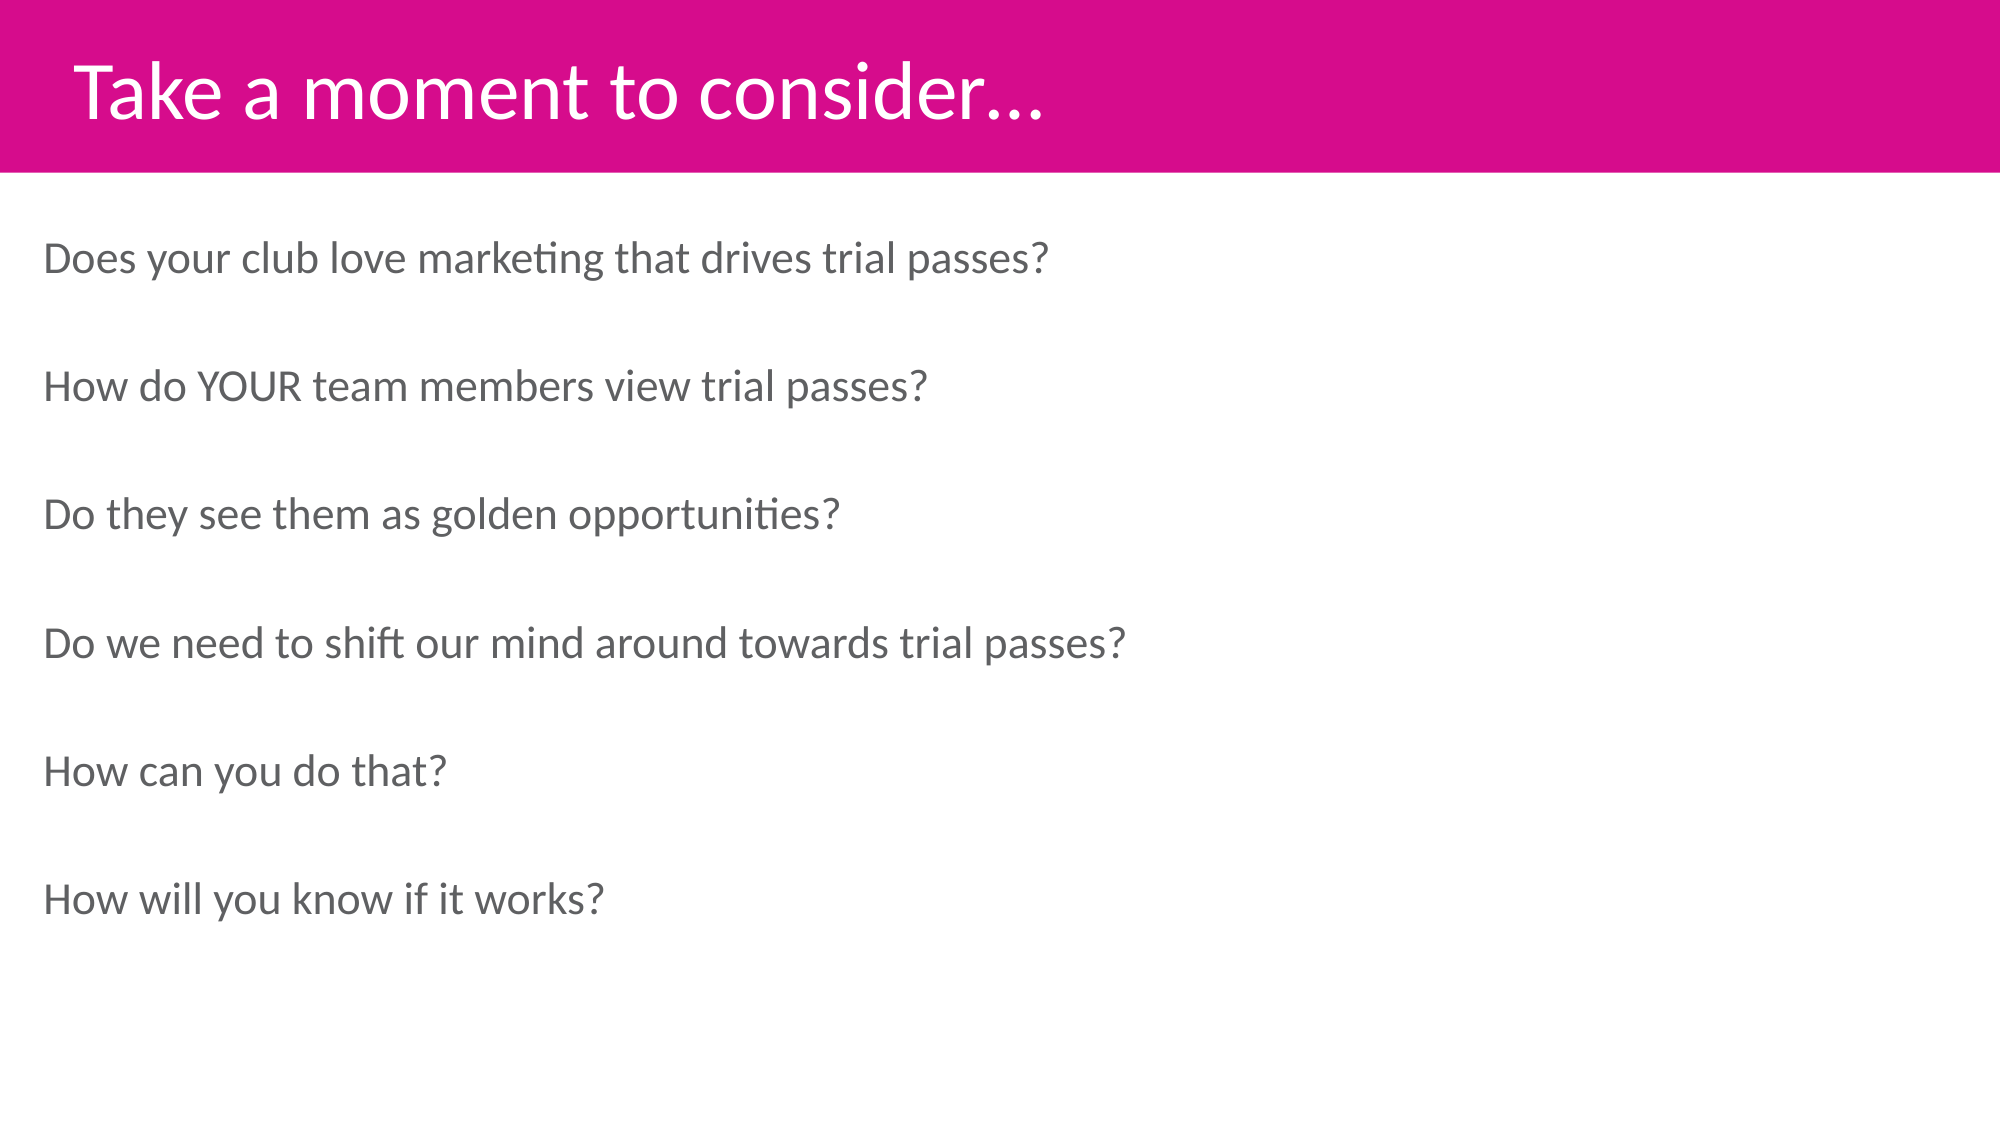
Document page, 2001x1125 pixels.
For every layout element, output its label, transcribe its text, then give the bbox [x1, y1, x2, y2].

list Does your club love marketing that drives trial passes? How do YOUR team members view trial passes? Do they see them as golden opportunities? Do we need to shift our mind around towards trial passes? How can you do that? How will you know if it works? [28, 219, 1898, 1054]
list Take a moment to consider… [0, 0, 2000, 173]
